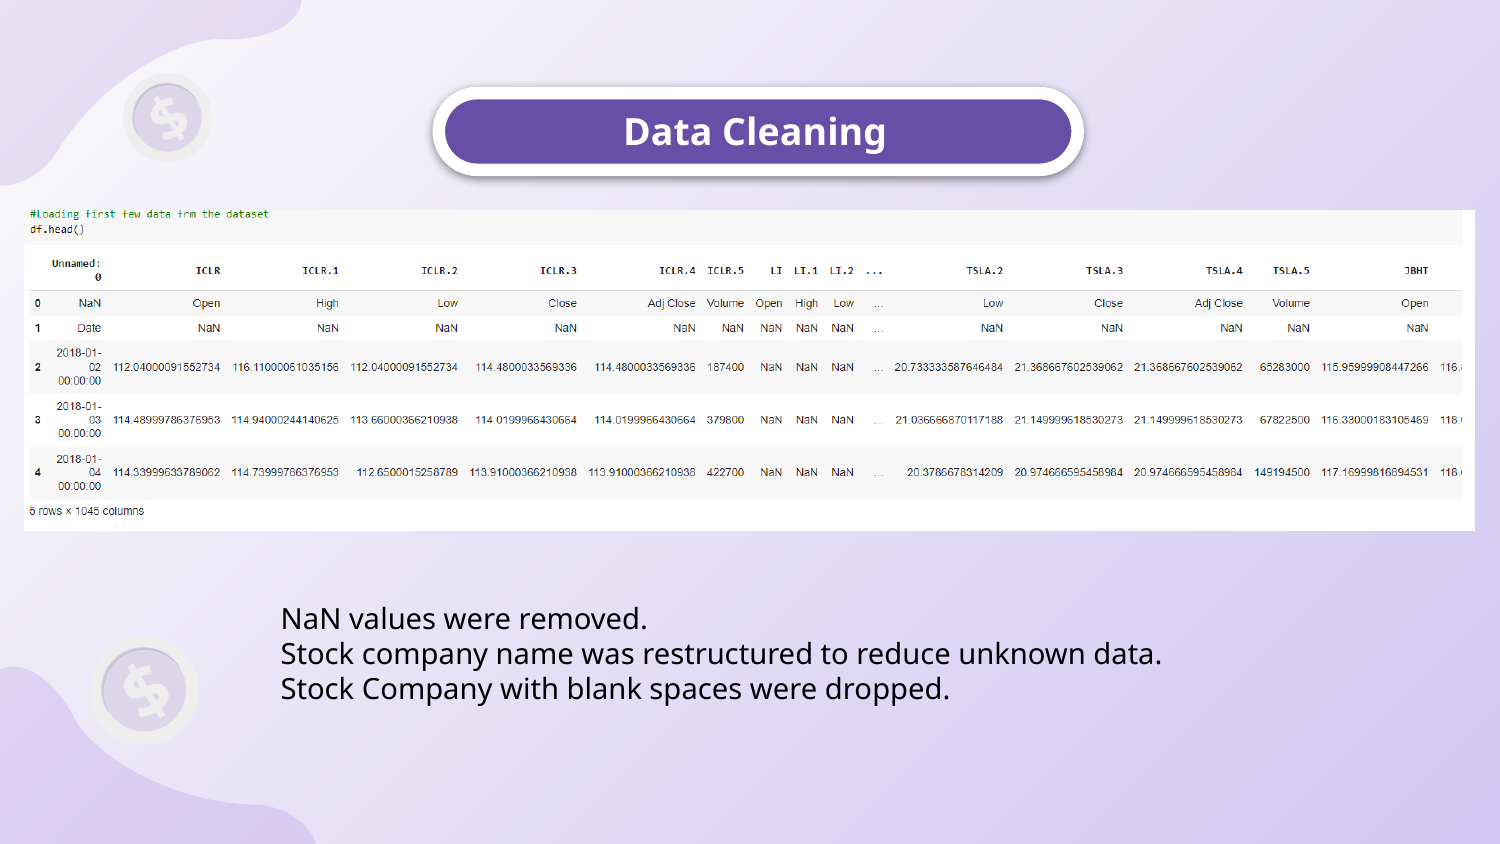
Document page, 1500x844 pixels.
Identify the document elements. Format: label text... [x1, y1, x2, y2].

subtitle Data Cleaning [422, 93, 1088, 192]
text_box NaN values were removed. Stock company name was restructured to reduce unknown data. Stock Company with blank spaces were dropped. [265, 585, 1375, 721]
picture [24, 210, 1476, 532]
